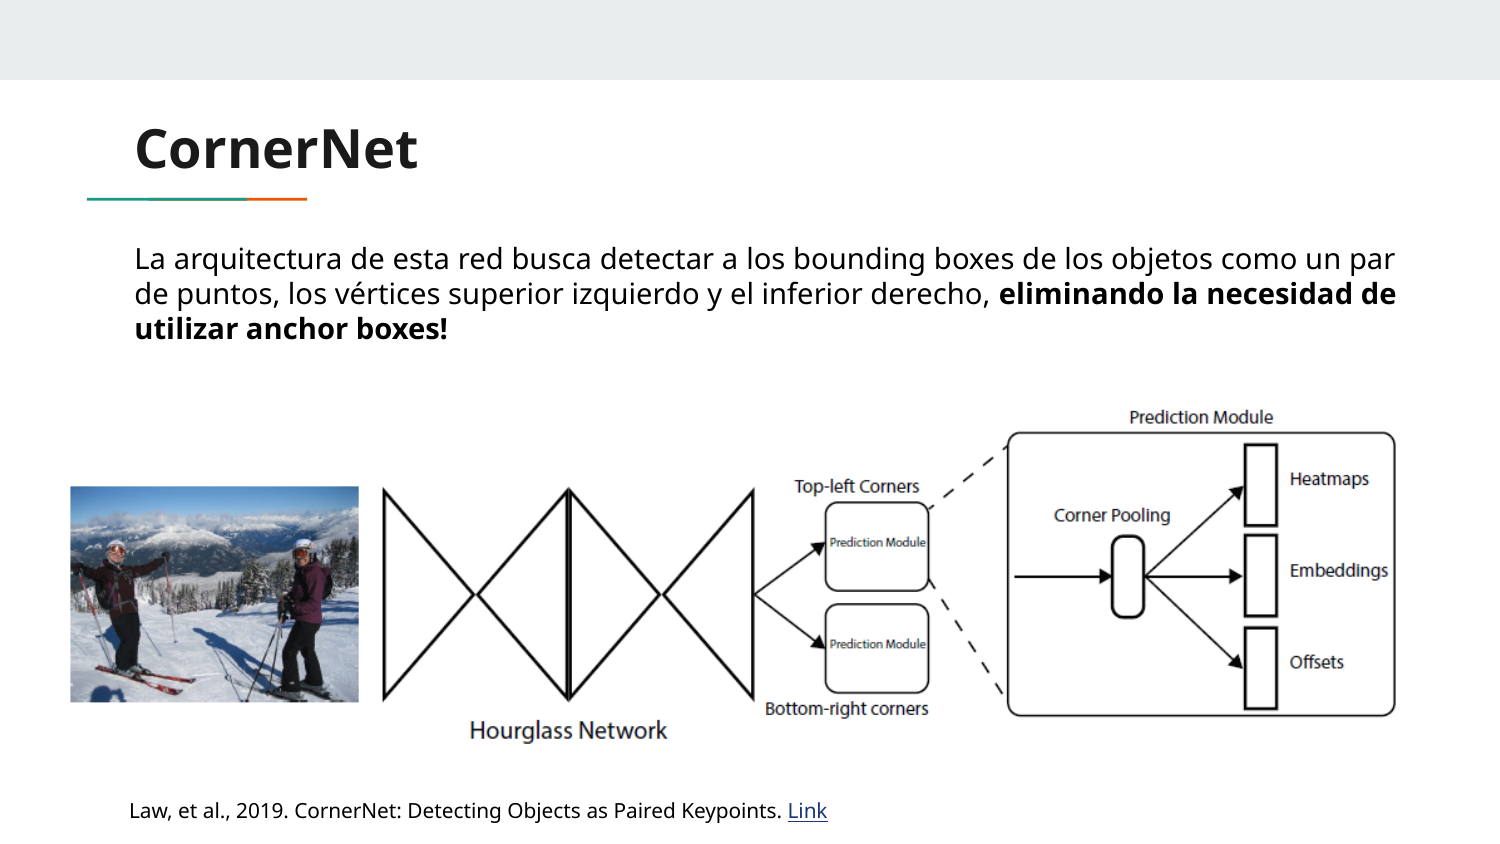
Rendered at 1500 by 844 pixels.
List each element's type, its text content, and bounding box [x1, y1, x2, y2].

title CornerNet [119, 99, 1381, 187]
picture [63, 386, 1417, 760]
text_box La arquitectura de esta red busca detectar a los bounding boxes de los objetos como un par de puntos, los vértices superior izquierdo y el inferior derecho, eliminando la necesidad de utilizar anchor boxes! [119, 225, 1412, 361]
text_box Law, et al., 2019. CornerNet: Detecting Objects as Paired Keypoints. Link [114, 783, 1386, 841]
